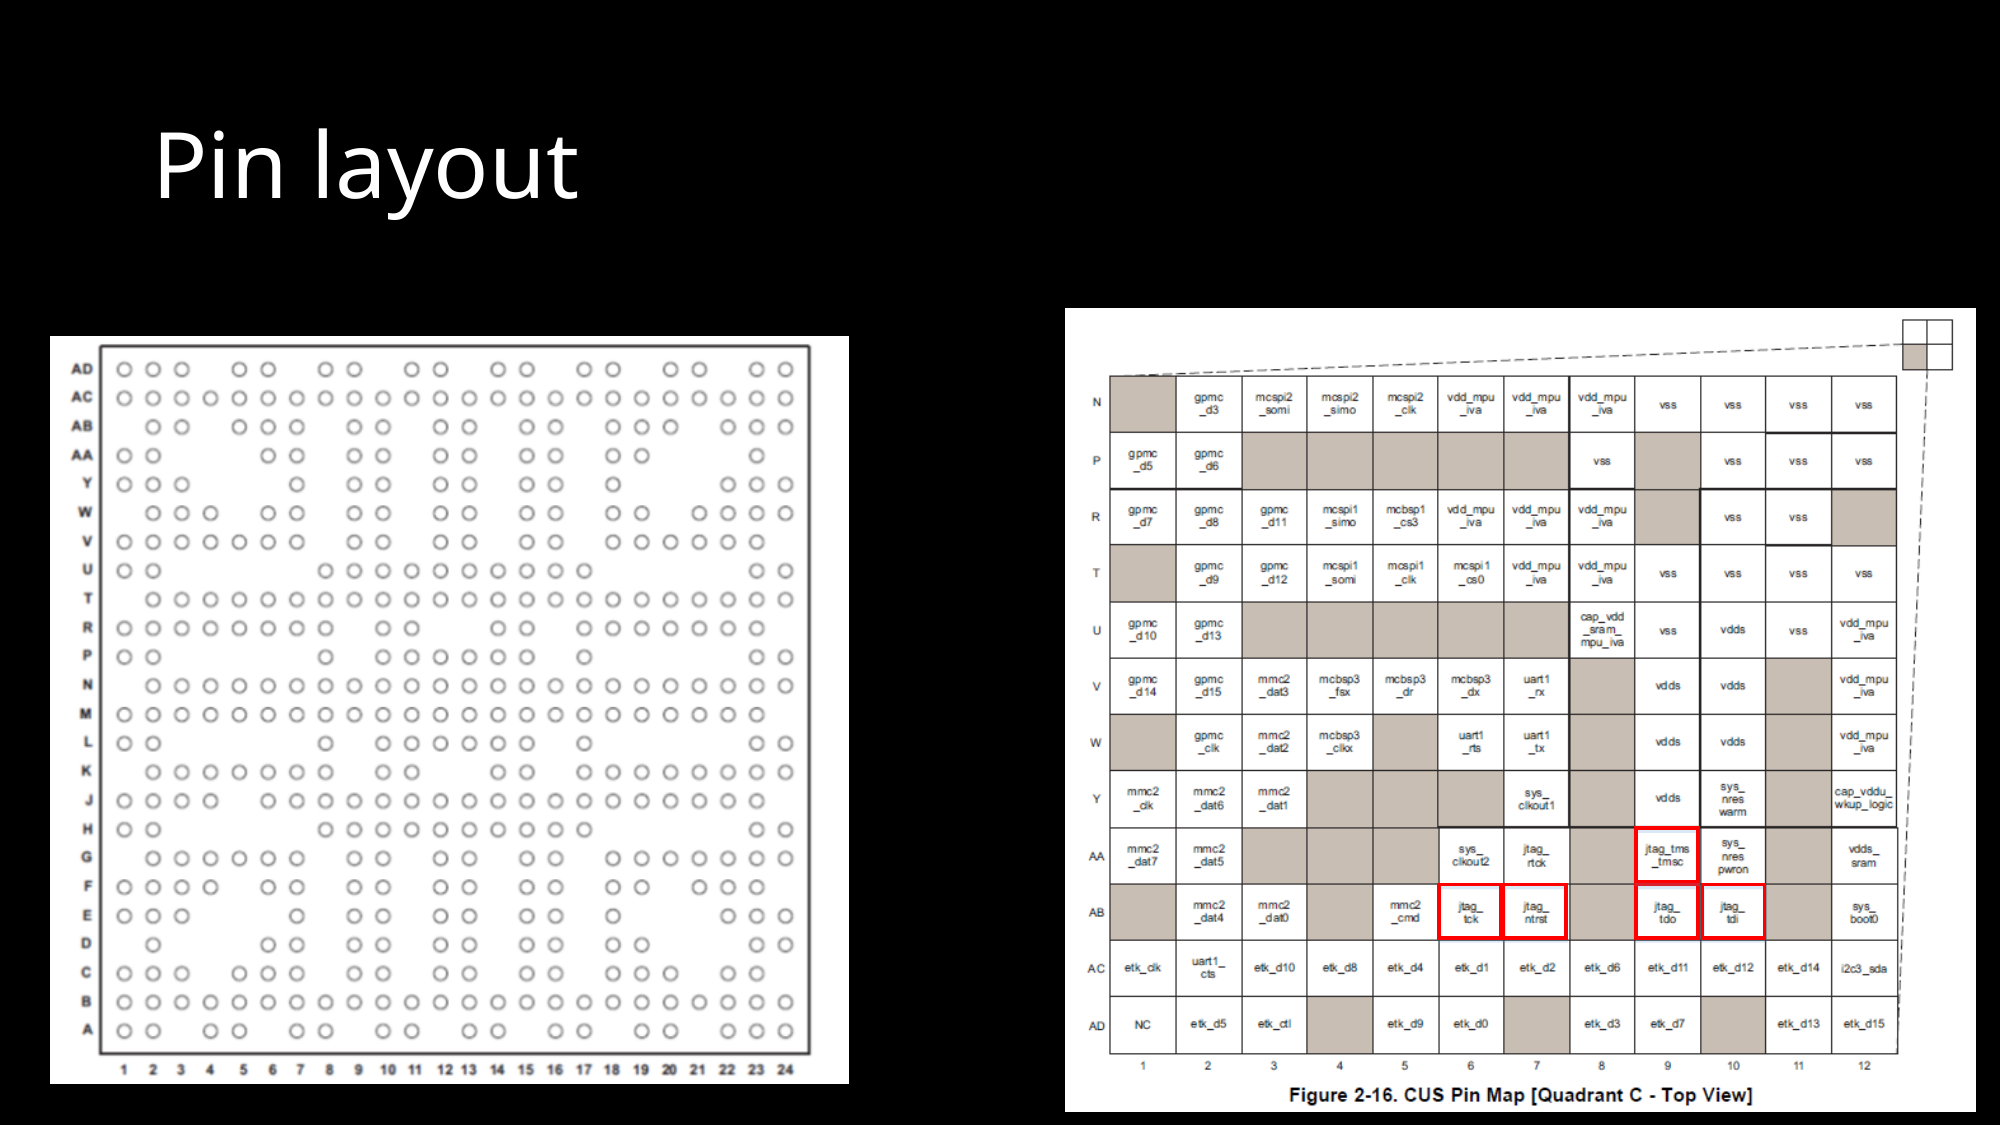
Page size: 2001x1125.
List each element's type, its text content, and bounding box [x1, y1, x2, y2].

title Pin layout [137, 59, 1863, 278]
picture [1063, 306, 1979, 1113]
picture [49, 336, 849, 1084]
